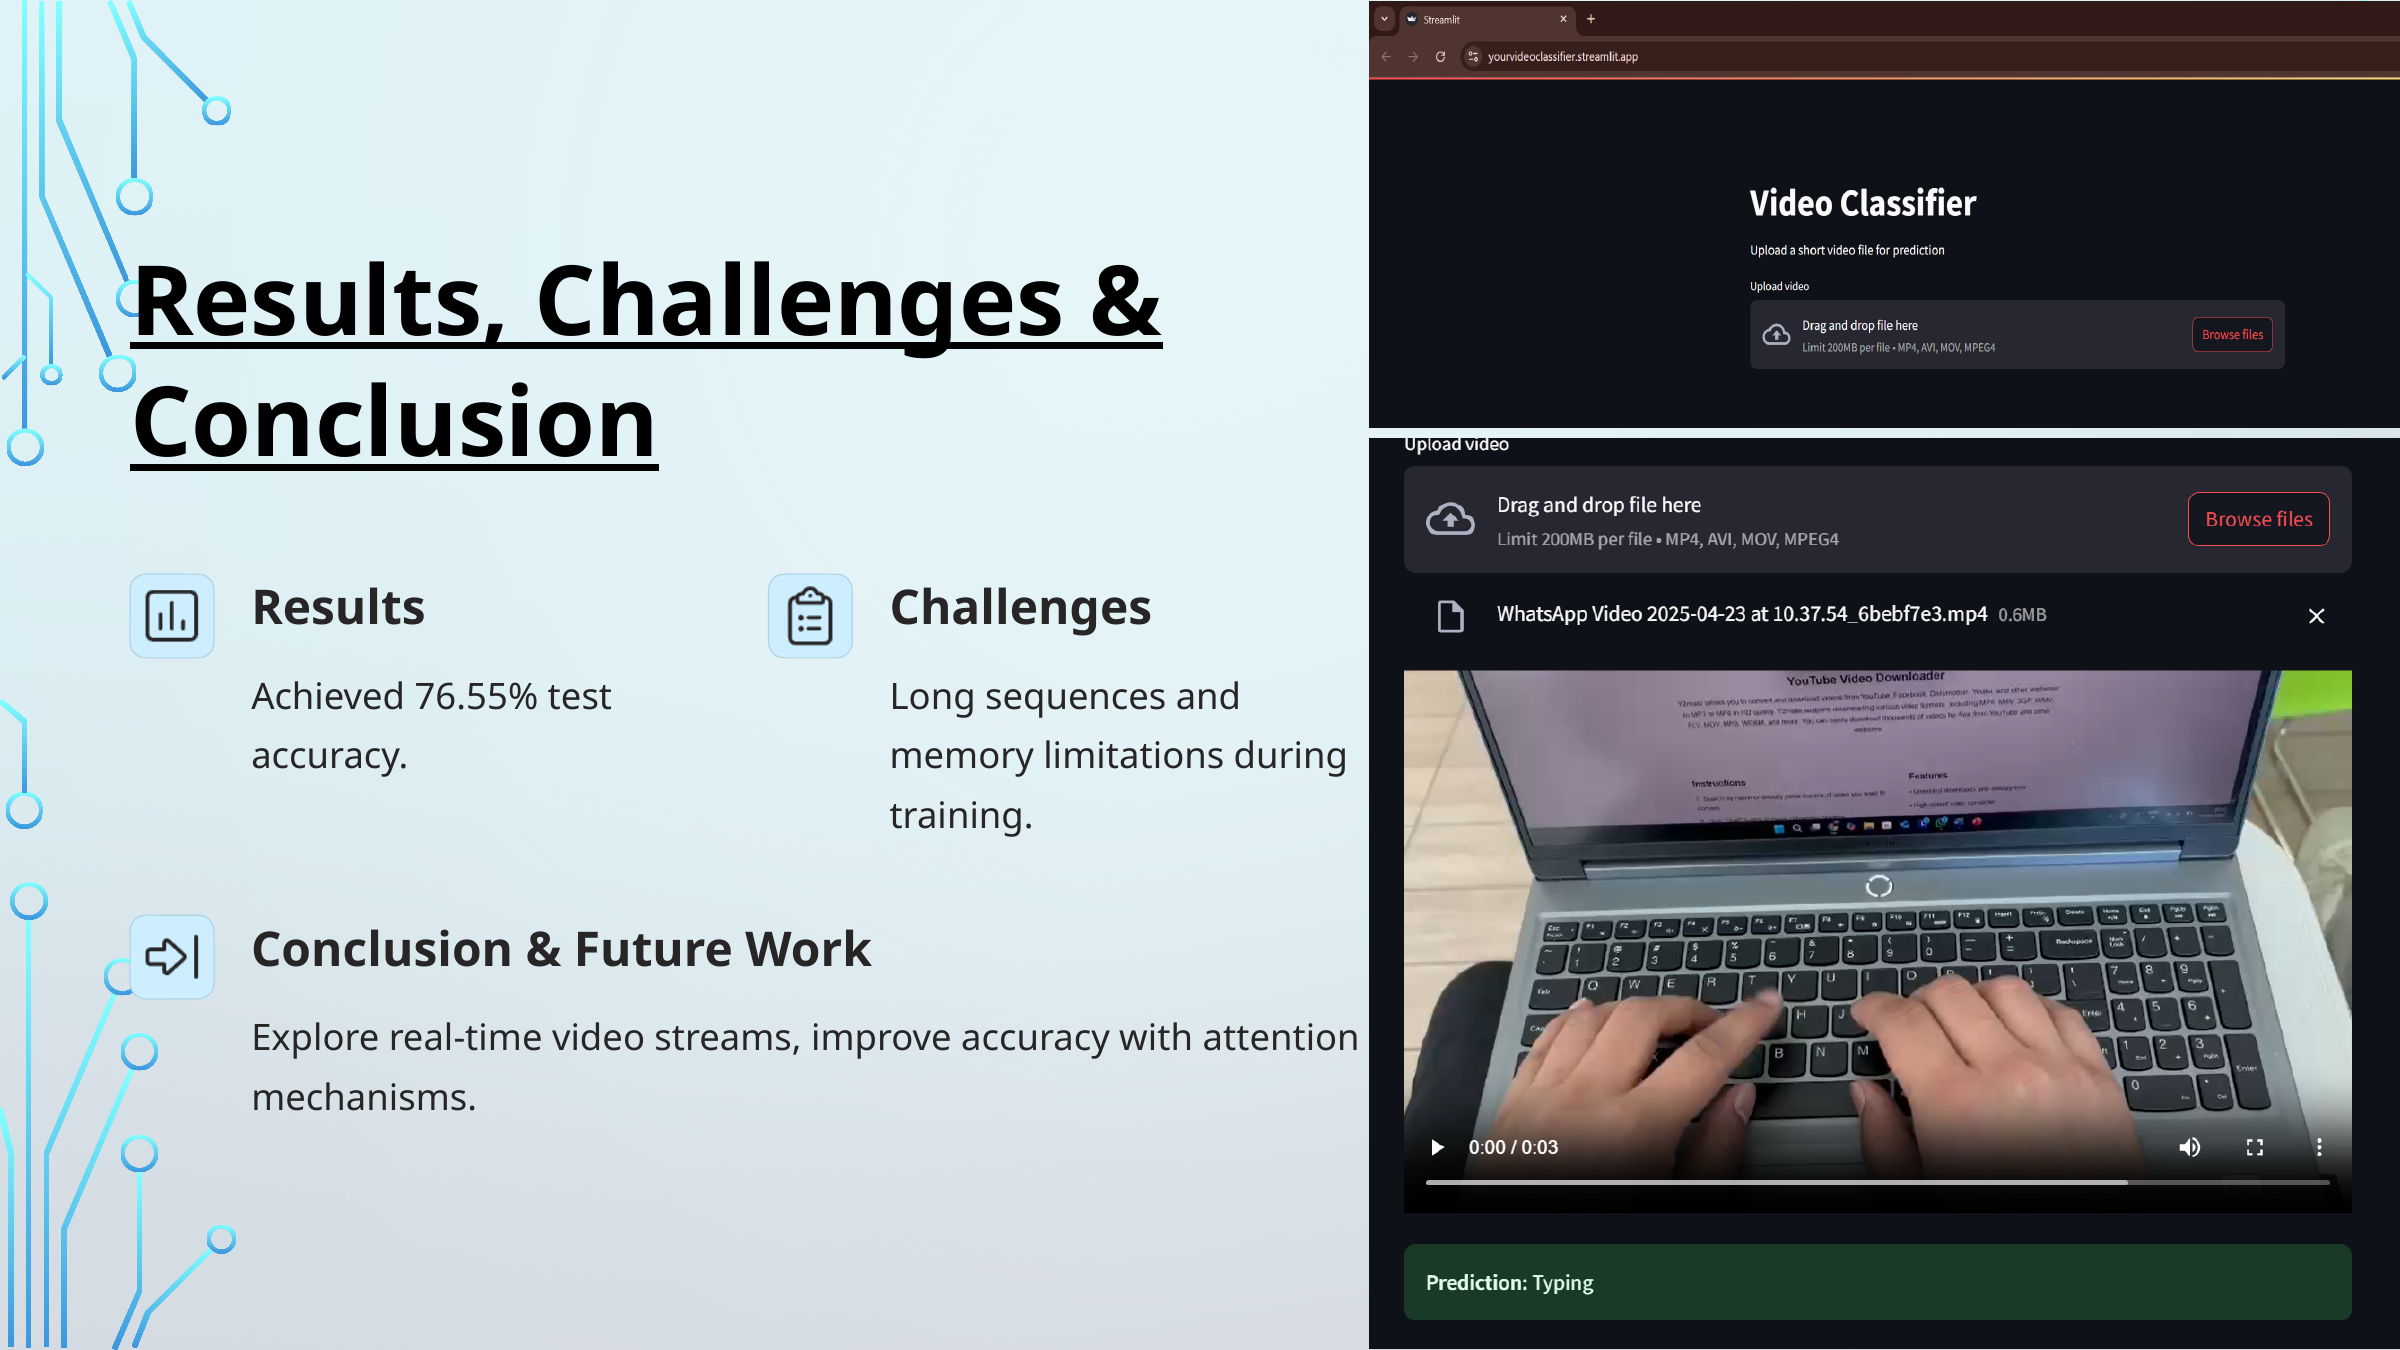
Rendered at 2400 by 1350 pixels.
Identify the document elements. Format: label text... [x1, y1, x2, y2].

text_box Results, Challenges & Conclusion [130, 232, 1370, 477]
picture [780, 579, 840, 653]
picture [1369, 438, 2400, 1349]
picture [1369, 1, 2400, 428]
text_box Results [251, 574, 732, 636]
text_box Conclusion & Future Work [251, 915, 846, 977]
text_box Explore real-time video streams, improve accuracy with attention mechanisms. [251, 998, 1369, 1118]
picture [142, 579, 202, 653]
text_box [768, 574, 853, 658]
picture [142, 920, 202, 994]
text_box Long sequences and memory limitations during training. [889, 657, 1369, 837]
text_box Achieved 76.55% test accuracy. [251, 657, 732, 777]
text_box Challenges [889, 574, 1369, 636]
text_box [130, 574, 214, 658]
text_box [130, 915, 214, 999]
